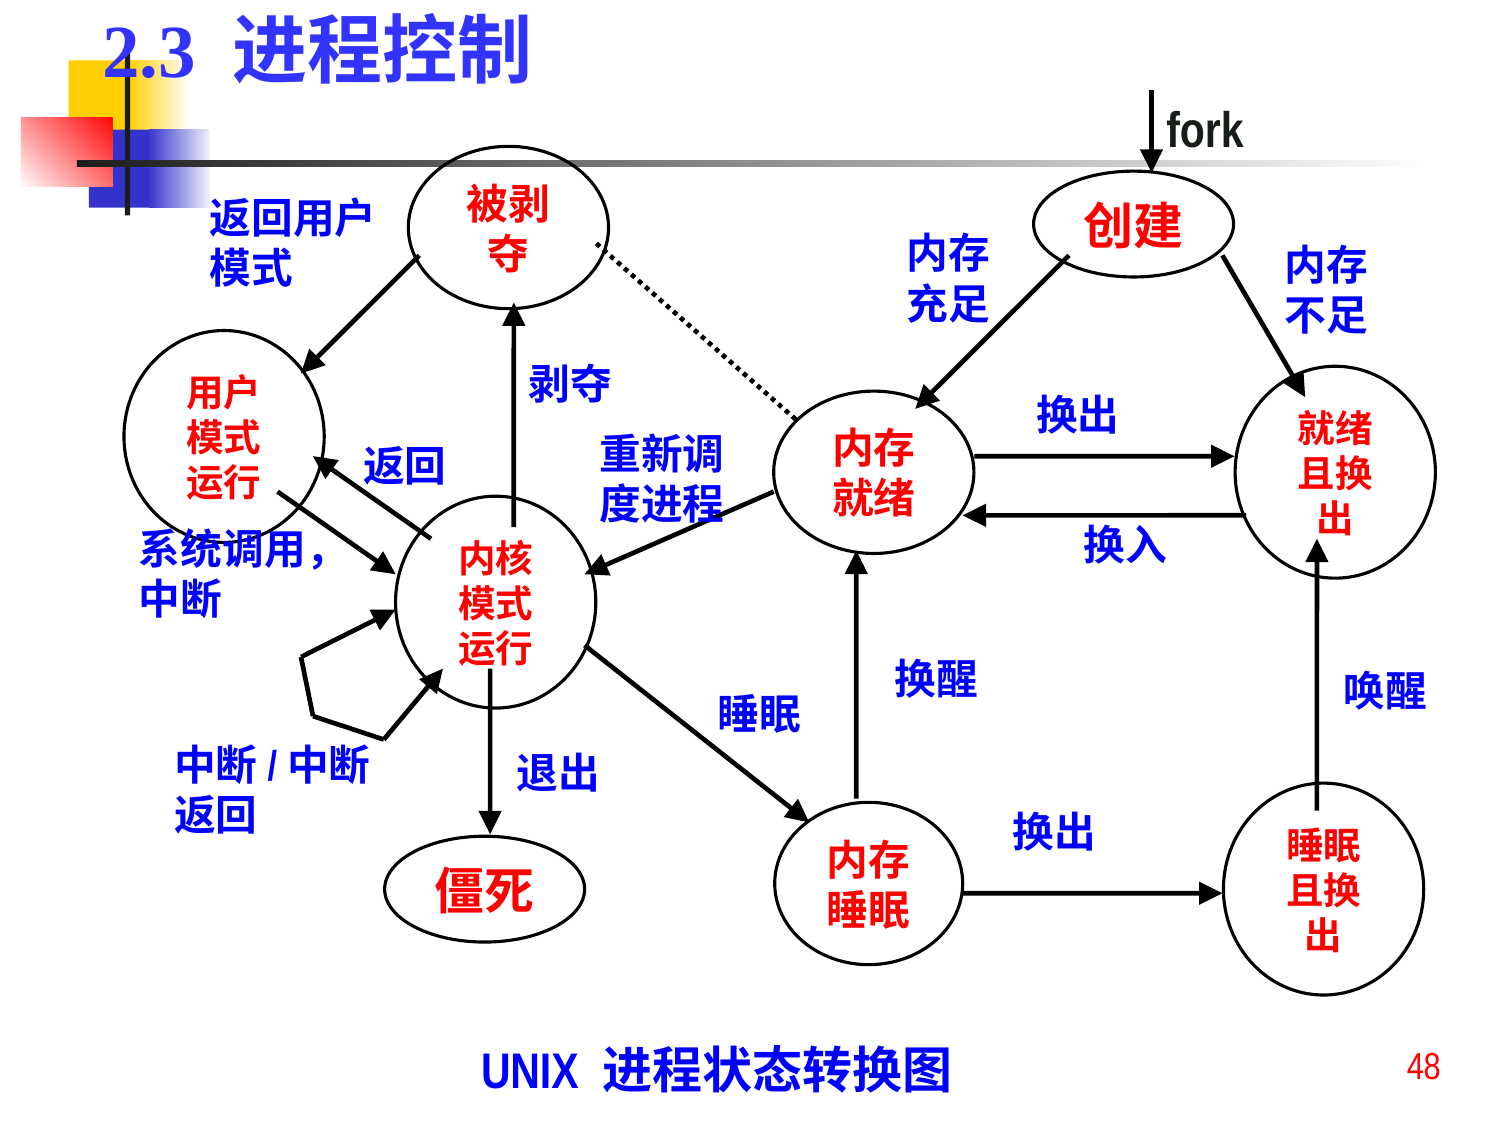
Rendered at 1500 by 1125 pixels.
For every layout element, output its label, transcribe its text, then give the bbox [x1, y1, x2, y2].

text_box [123, 89, 1465, 1107]
text_box 2.3 进程控制 [87, 37, 1413, 100]
